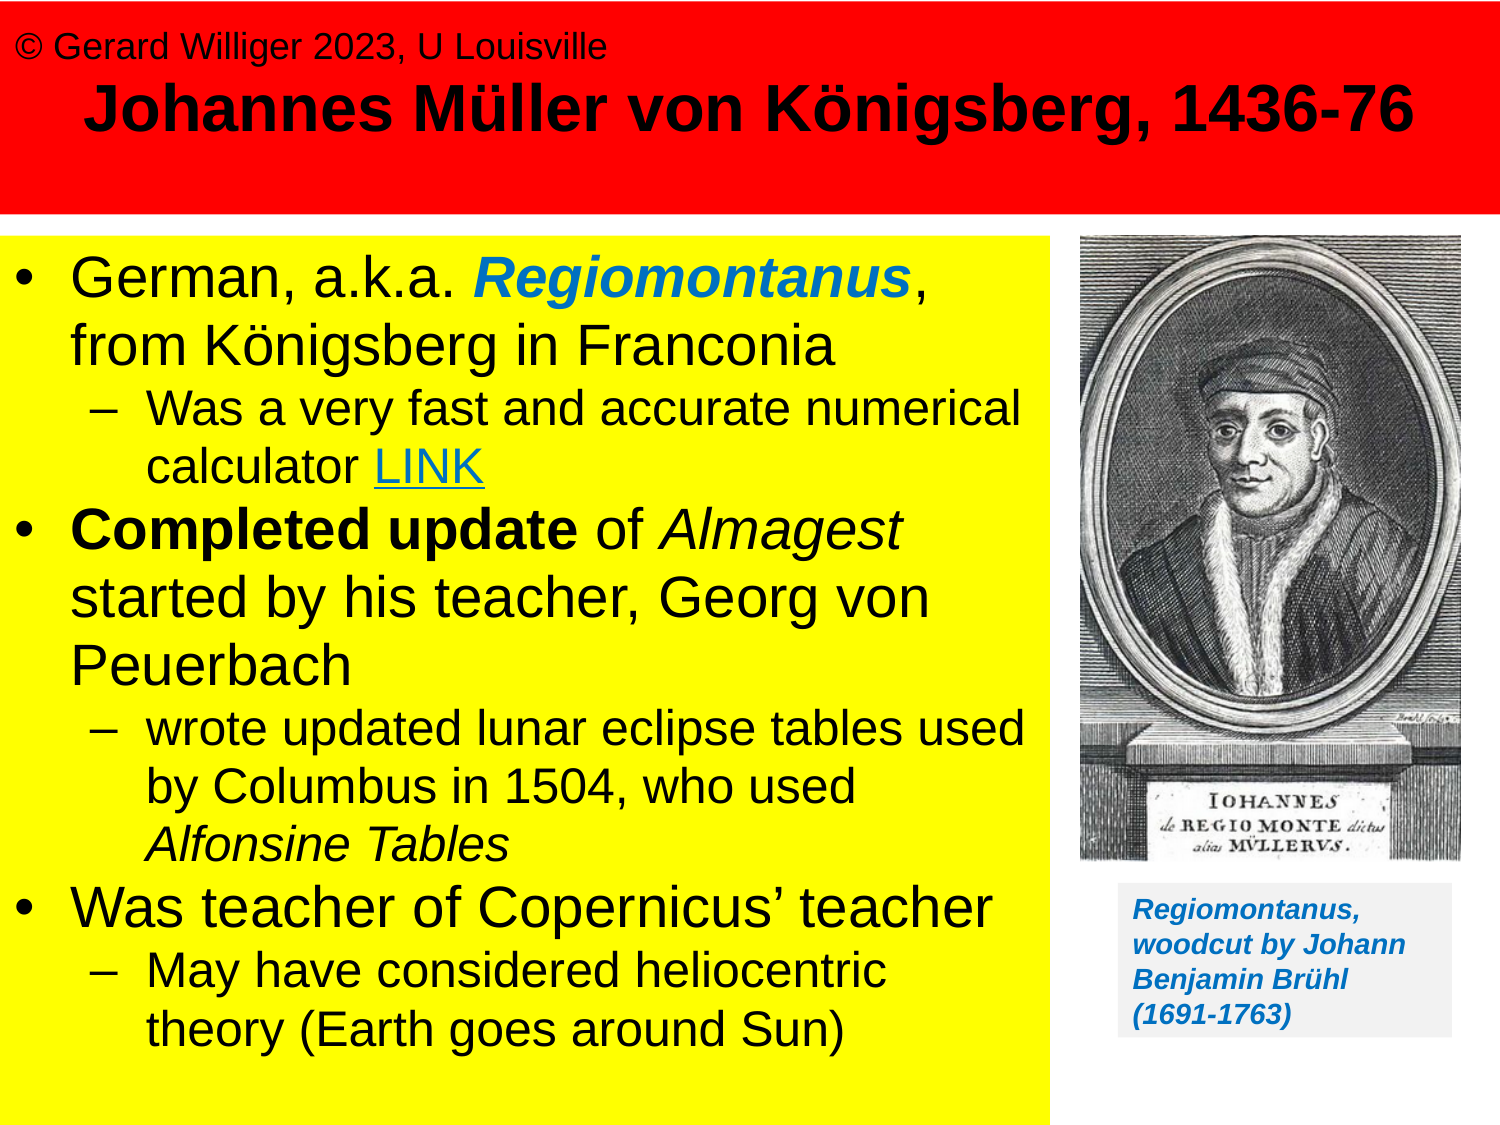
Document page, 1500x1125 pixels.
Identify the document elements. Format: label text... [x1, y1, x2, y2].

list German, a.k.a. Regiomontanus, from Königsberg in Franconia Was a very fast and accurate numerical calculator LINK Completed update of Almagest started by his teacher, Georg von Peuerbach wrote updated lunar eclipse tables used by Columbus in 1504, who used Alfonsine Tables Was teacher of Copernicus’ teacher May have considered heliocentric theory (Earth goes around Sun) [0, 235, 1050, 1125]
text_box Regiomontanus, woodcut by Johann Benjamin Brühl (1691-1763) [1117, 882, 1452, 1038]
title Johannes Müller von Königsberg, 1436-76 [0, 1, 1500, 215]
text_box © Gerard Williger 2023, U Louisville [0, 14, 625, 75]
picture [1080, 235, 1461, 864]
